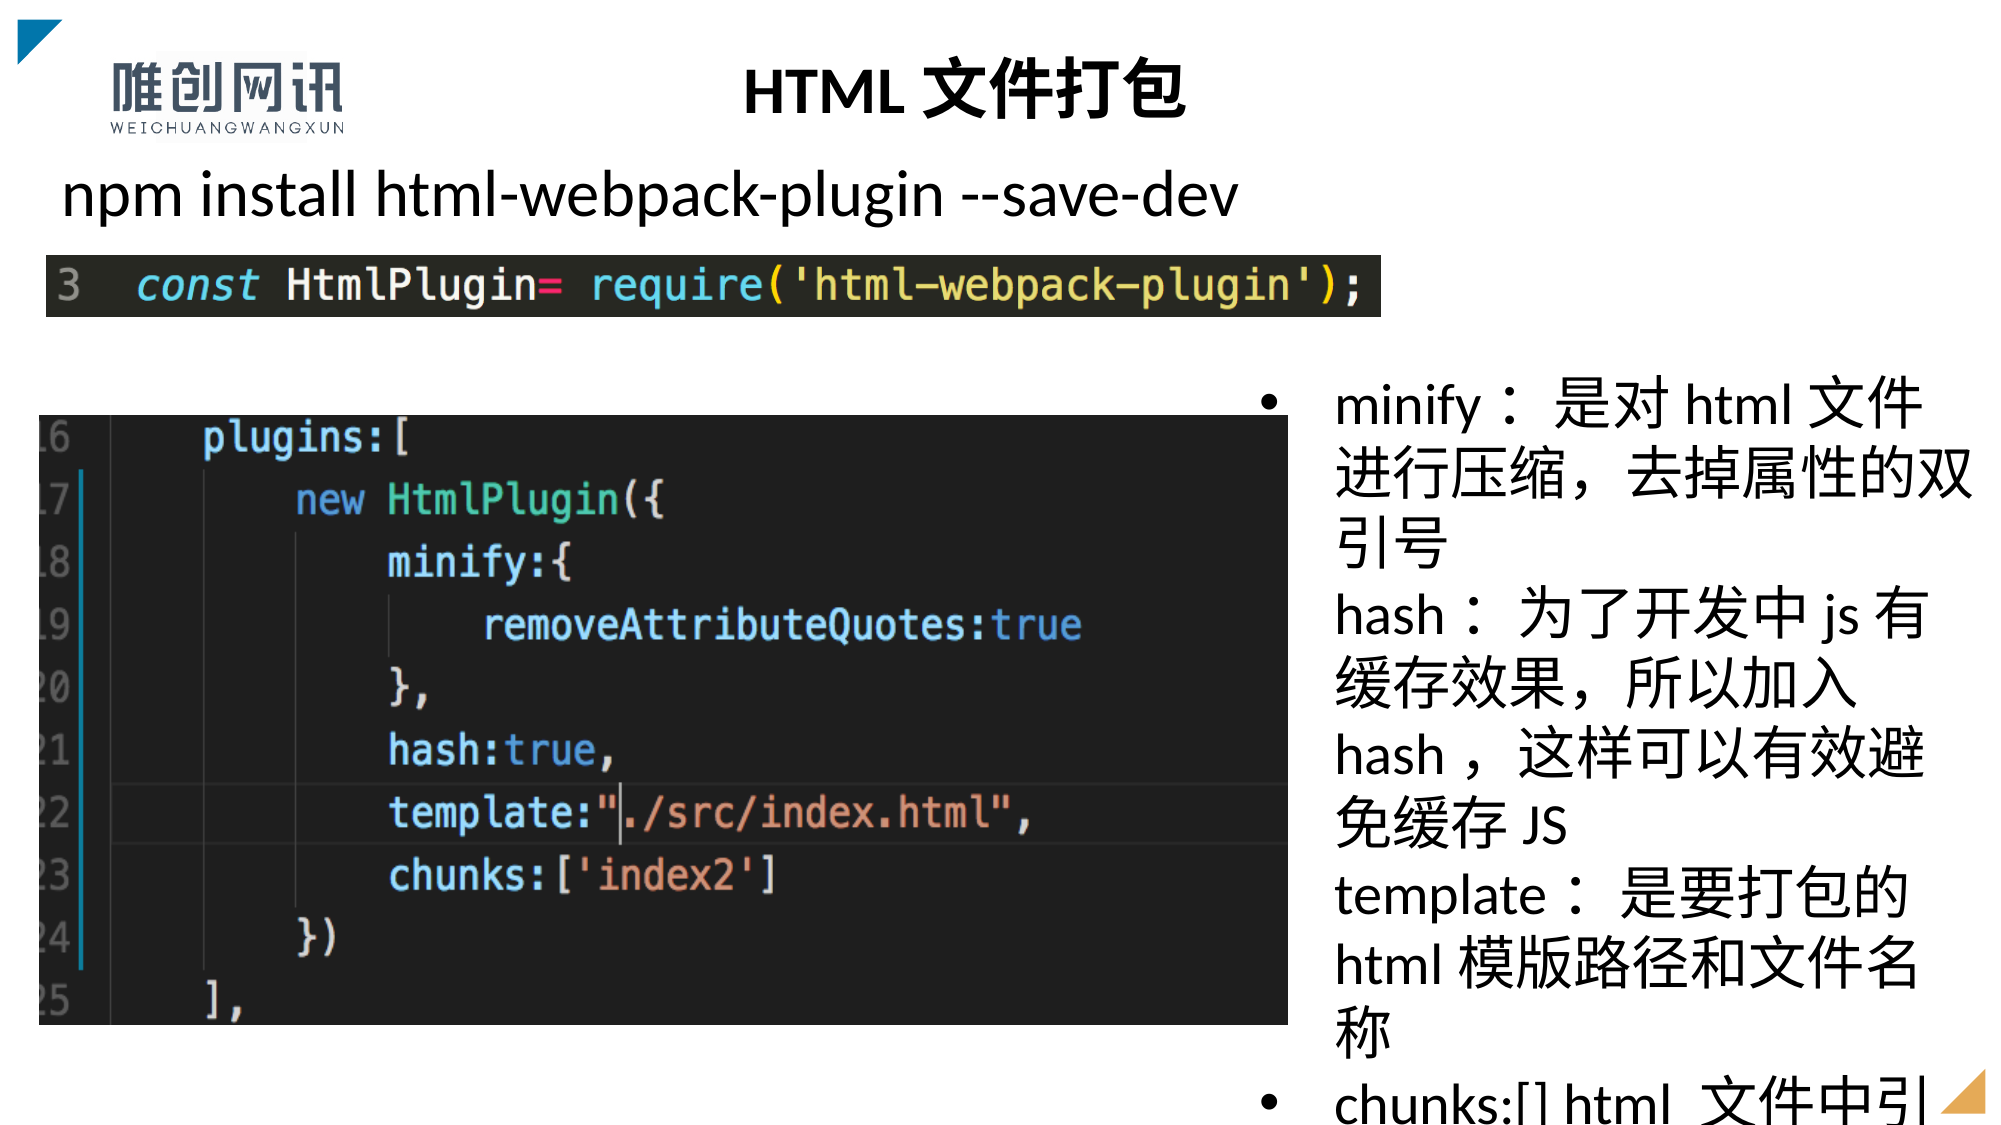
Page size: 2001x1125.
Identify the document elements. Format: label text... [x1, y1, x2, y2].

picture [89, 51, 395, 143]
text_box minify：是对html文件进行压缩，去掉属性的双引号 hash：为了开发中js有缓存效果，所以加入hash，这样可以有效避免缓存JS template：是要打包的html模版路径和文件名称 chunks:[] html 文件中引用的 js 文件 [1244, 358, 1993, 1125]
picture [39, 415, 1288, 1025]
text_box npm install html-webpack-plugin --save-dev [46, 142, 1958, 237]
picture [46, 255, 1381, 317]
text_box HTML文件打包 [644, 39, 1288, 134]
text_box [17, 19, 63, 65]
